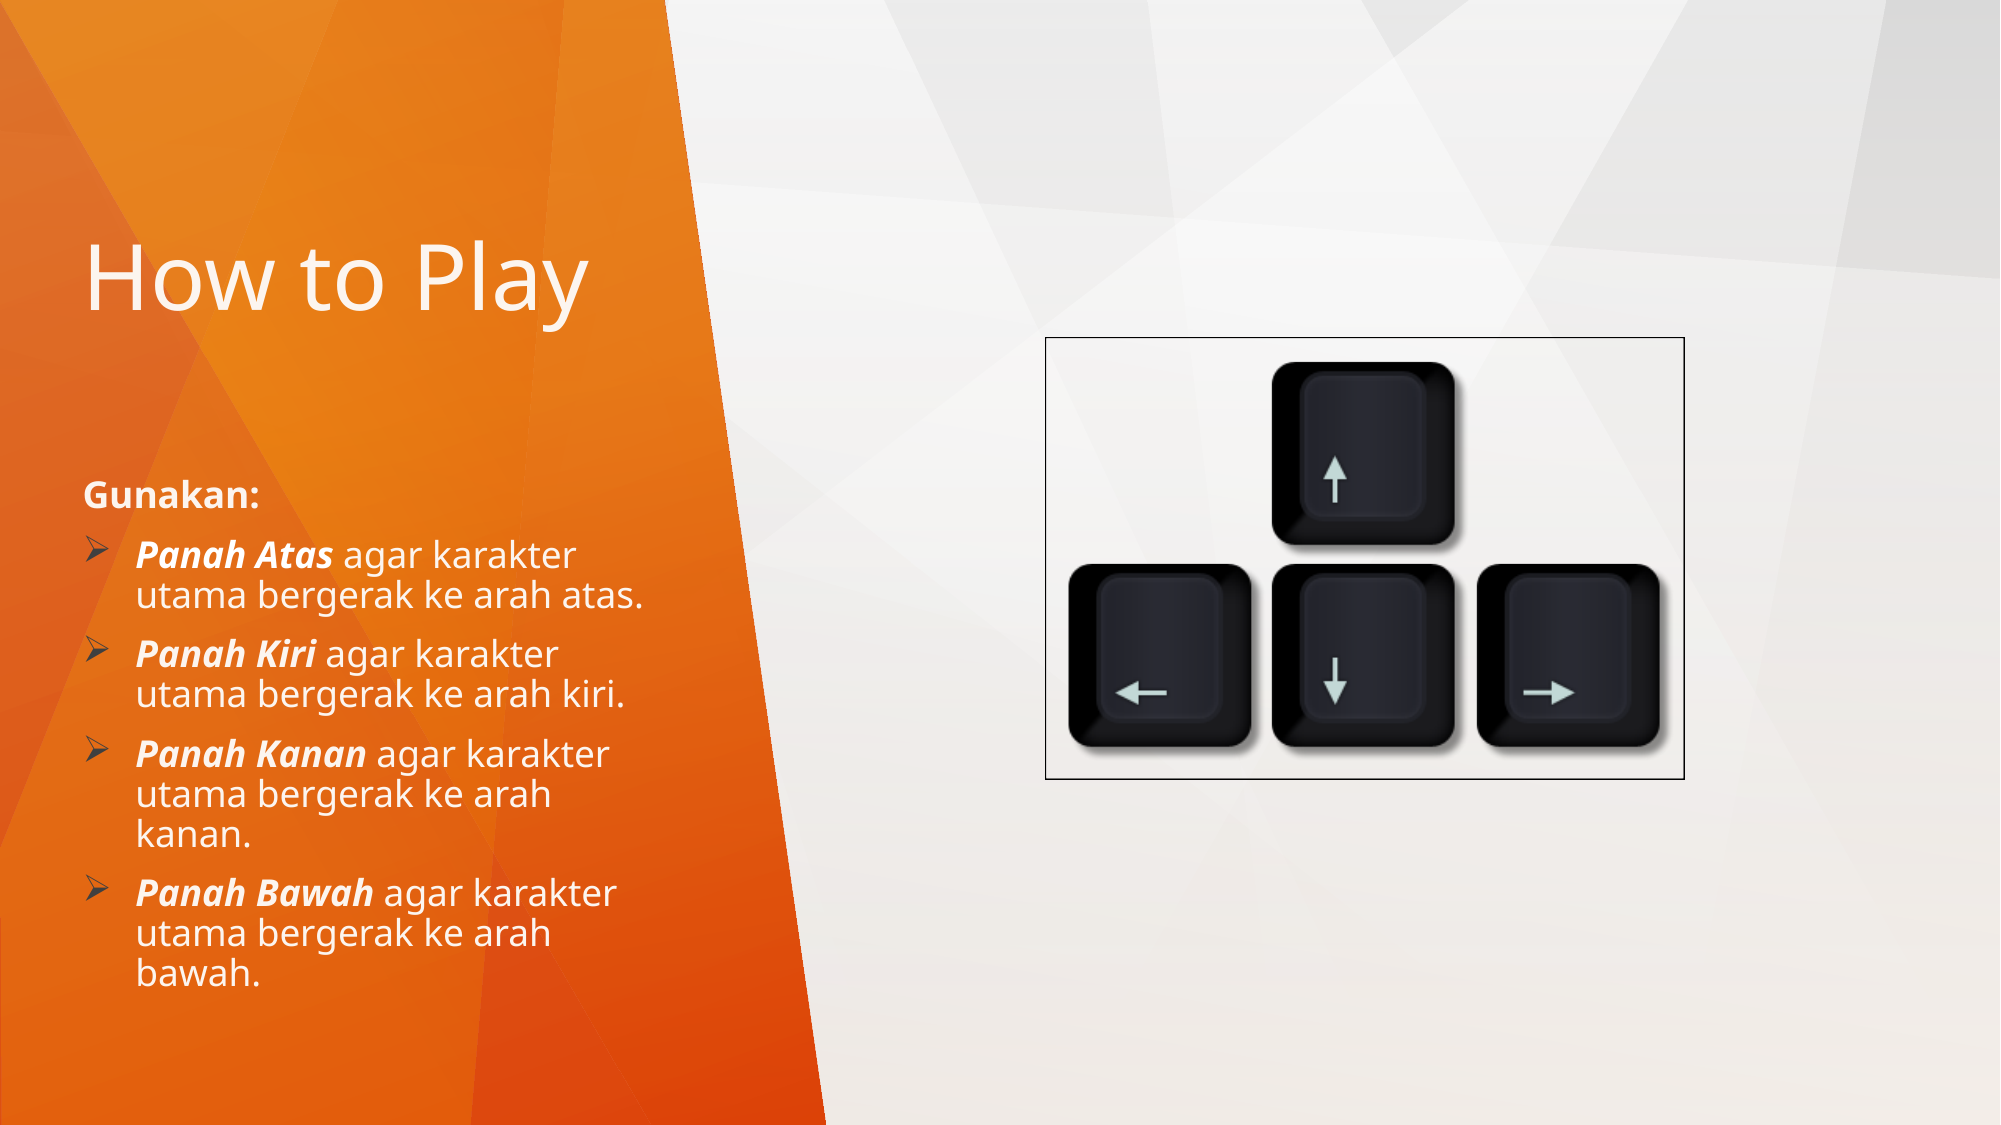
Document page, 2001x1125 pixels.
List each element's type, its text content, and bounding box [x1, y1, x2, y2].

picture [1045, 337, 1685, 780]
title How to Play [67, 75, 639, 338]
list Gunakan: Panah Atas agar karakter utama bergerak ke arah atas. Panah Kiri agar karakter utama bergerak ke arah kiri. Panah Kanan agar karakter utama bergerak ke arah kanan. Panah Bawah agar karakter utama bergerak ke arah bawah. [67, 412, 675, 1013]
